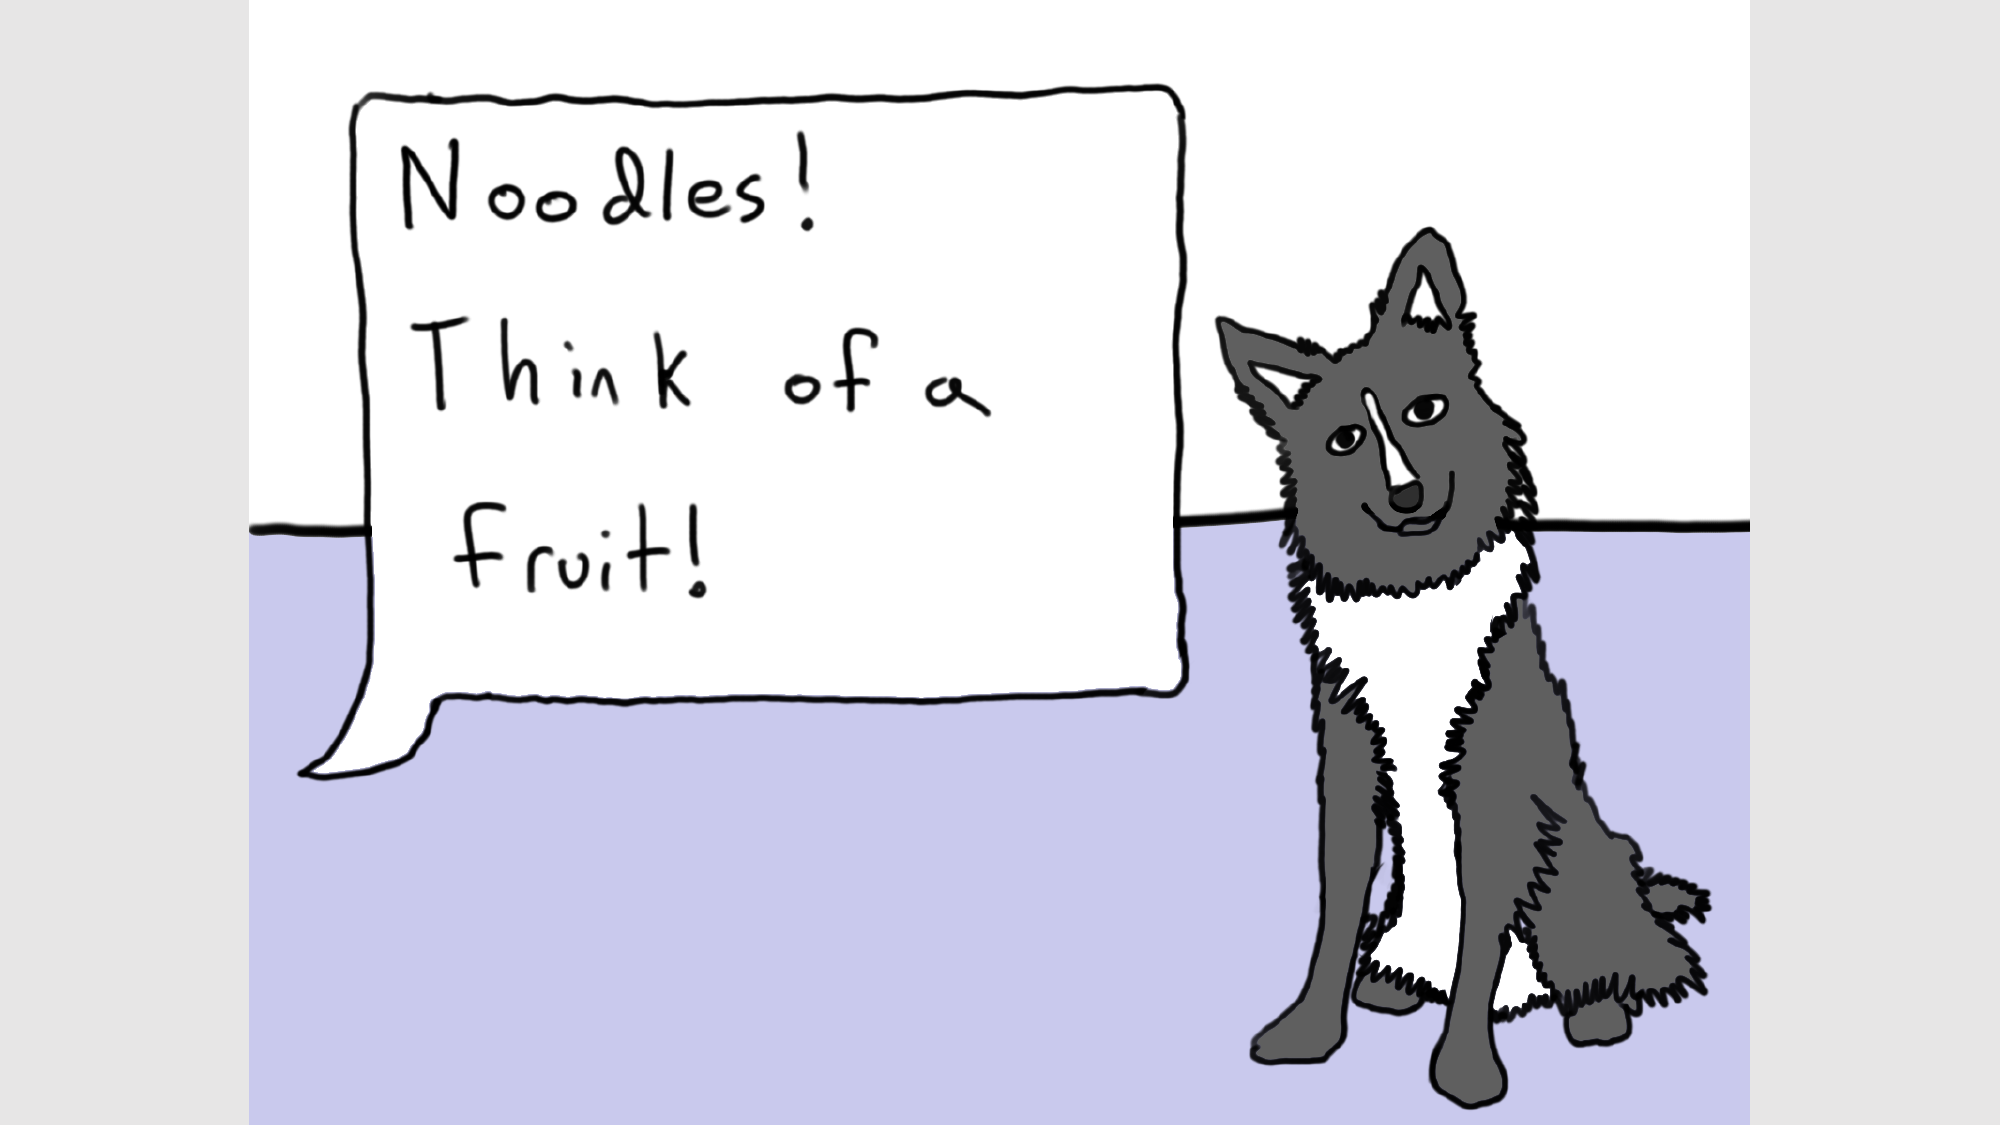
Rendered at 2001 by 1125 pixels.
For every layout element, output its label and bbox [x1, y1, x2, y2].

picture [249, 0, 1750, 1125]
